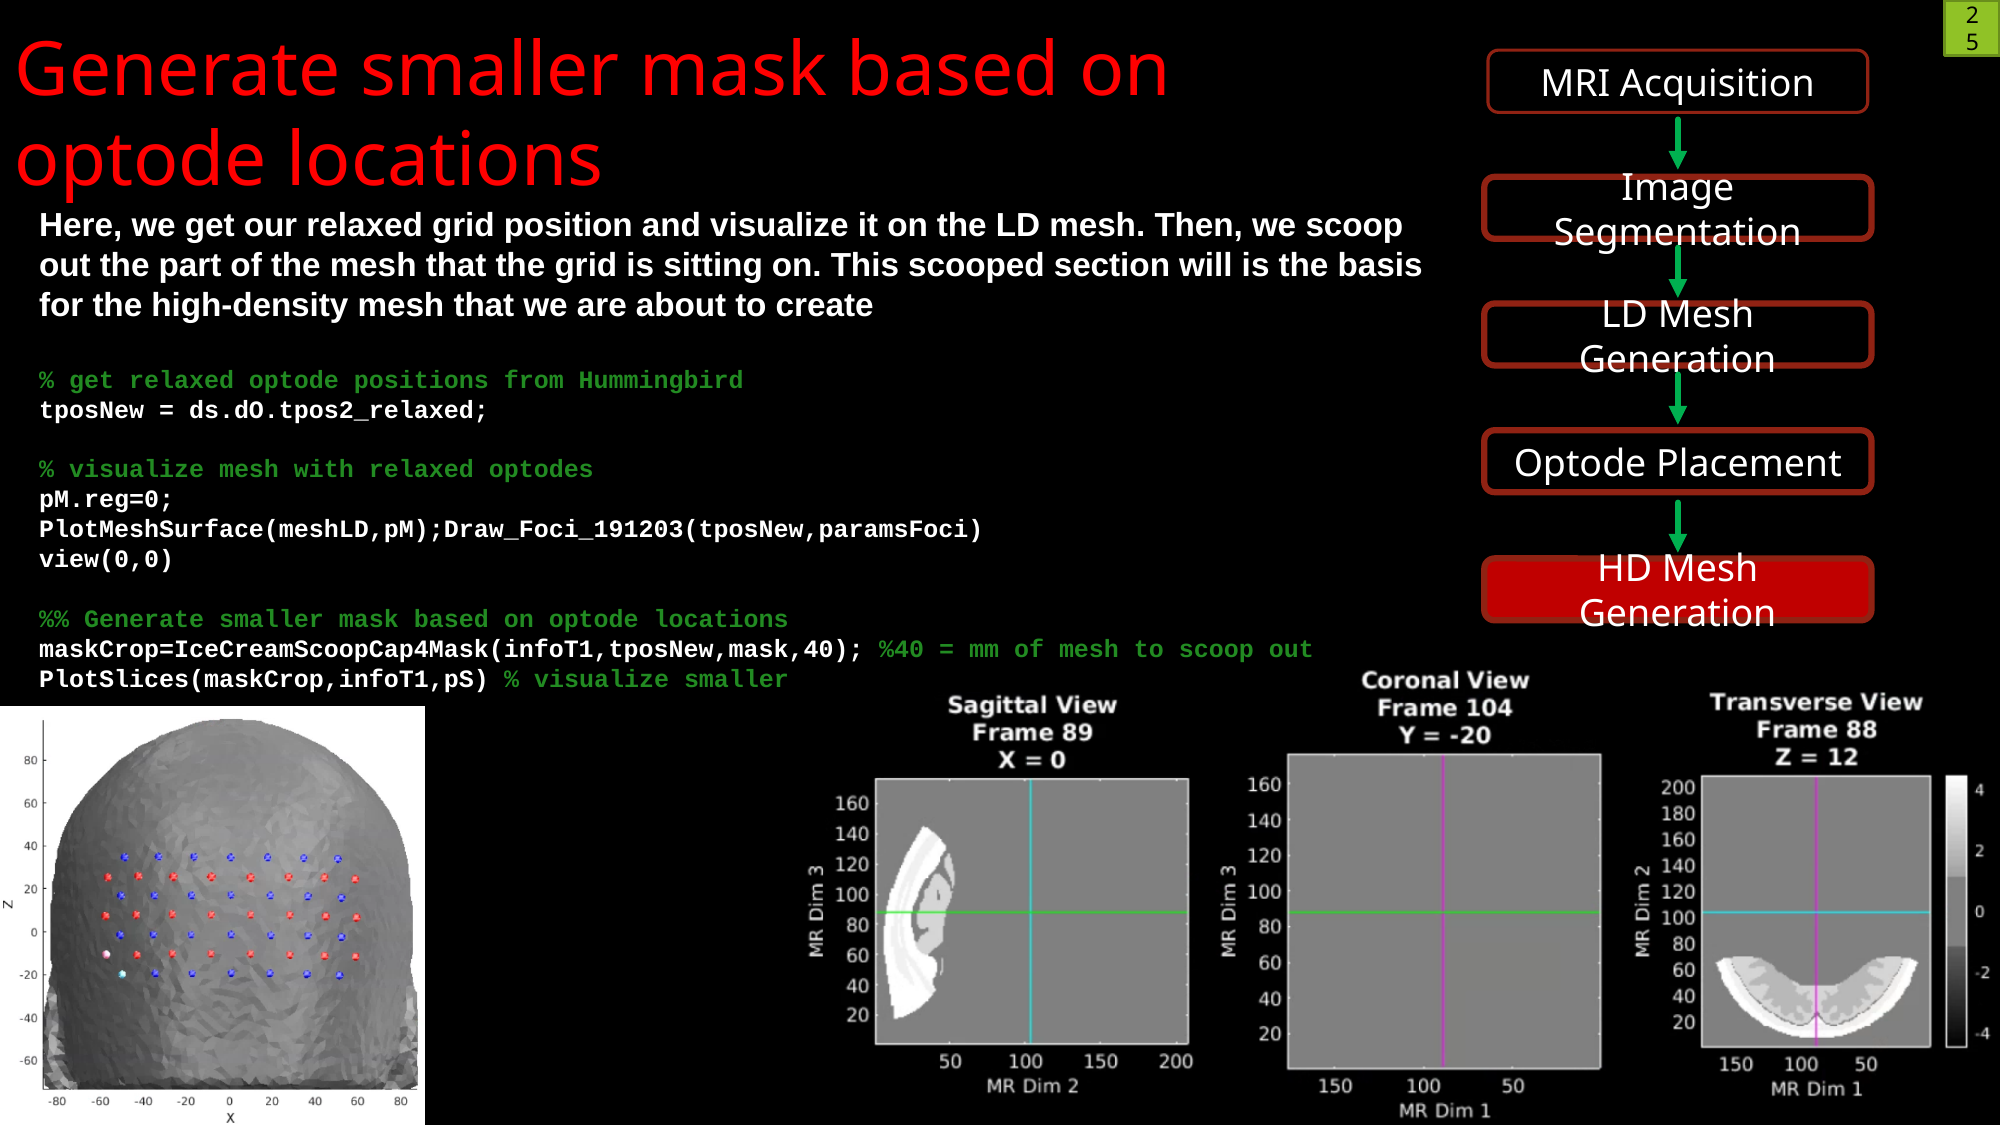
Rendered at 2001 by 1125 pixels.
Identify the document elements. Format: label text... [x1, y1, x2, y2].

picture [0, 705, 426, 1125]
text_box Here, we get our relaxed grid position and visualize it on the LD mesh. Then, we scoop out the part of the mesh that the grid is sitting on. This scooped section will is the basis for the high-density mesh that we are about to create % get relaxed optode positions from Hummingbird tposNew = ds.dO.tpos2_relaxed; % visualize mesh with relaxed optodes pM.reg=0; PlotMeshSurface(meshLD,pM);Draw_Foci_191203(tposNew,paramsFoci) view(0,0) %% Generate smaller mask based on optode locations maskCrop=IceCreamScoopCap4Mask(infoT1,tposNew,mask,40); %40 = mm of mesh to scoop out PlotSlices(maskCrop,infoT1,pS) % visualize smaller mask [24, 196, 1455, 770]
text_box HD Mesh Generation [1482, 556, 1874, 622]
picture [799, 665, 2000, 1125]
text_box Generate smaller mask based on optode locations [0, 35, 1207, 185]
text_box 25 [1943, 0, 2000, 57]
text_box Image Segmentation [1482, 175, 1874, 241]
text_box Optode Placement [1482, 428, 1874, 494]
text_box LD Mesh Generation [1482, 301, 1874, 367]
text_box MRI Acquisition [1486, 48, 1870, 114]
